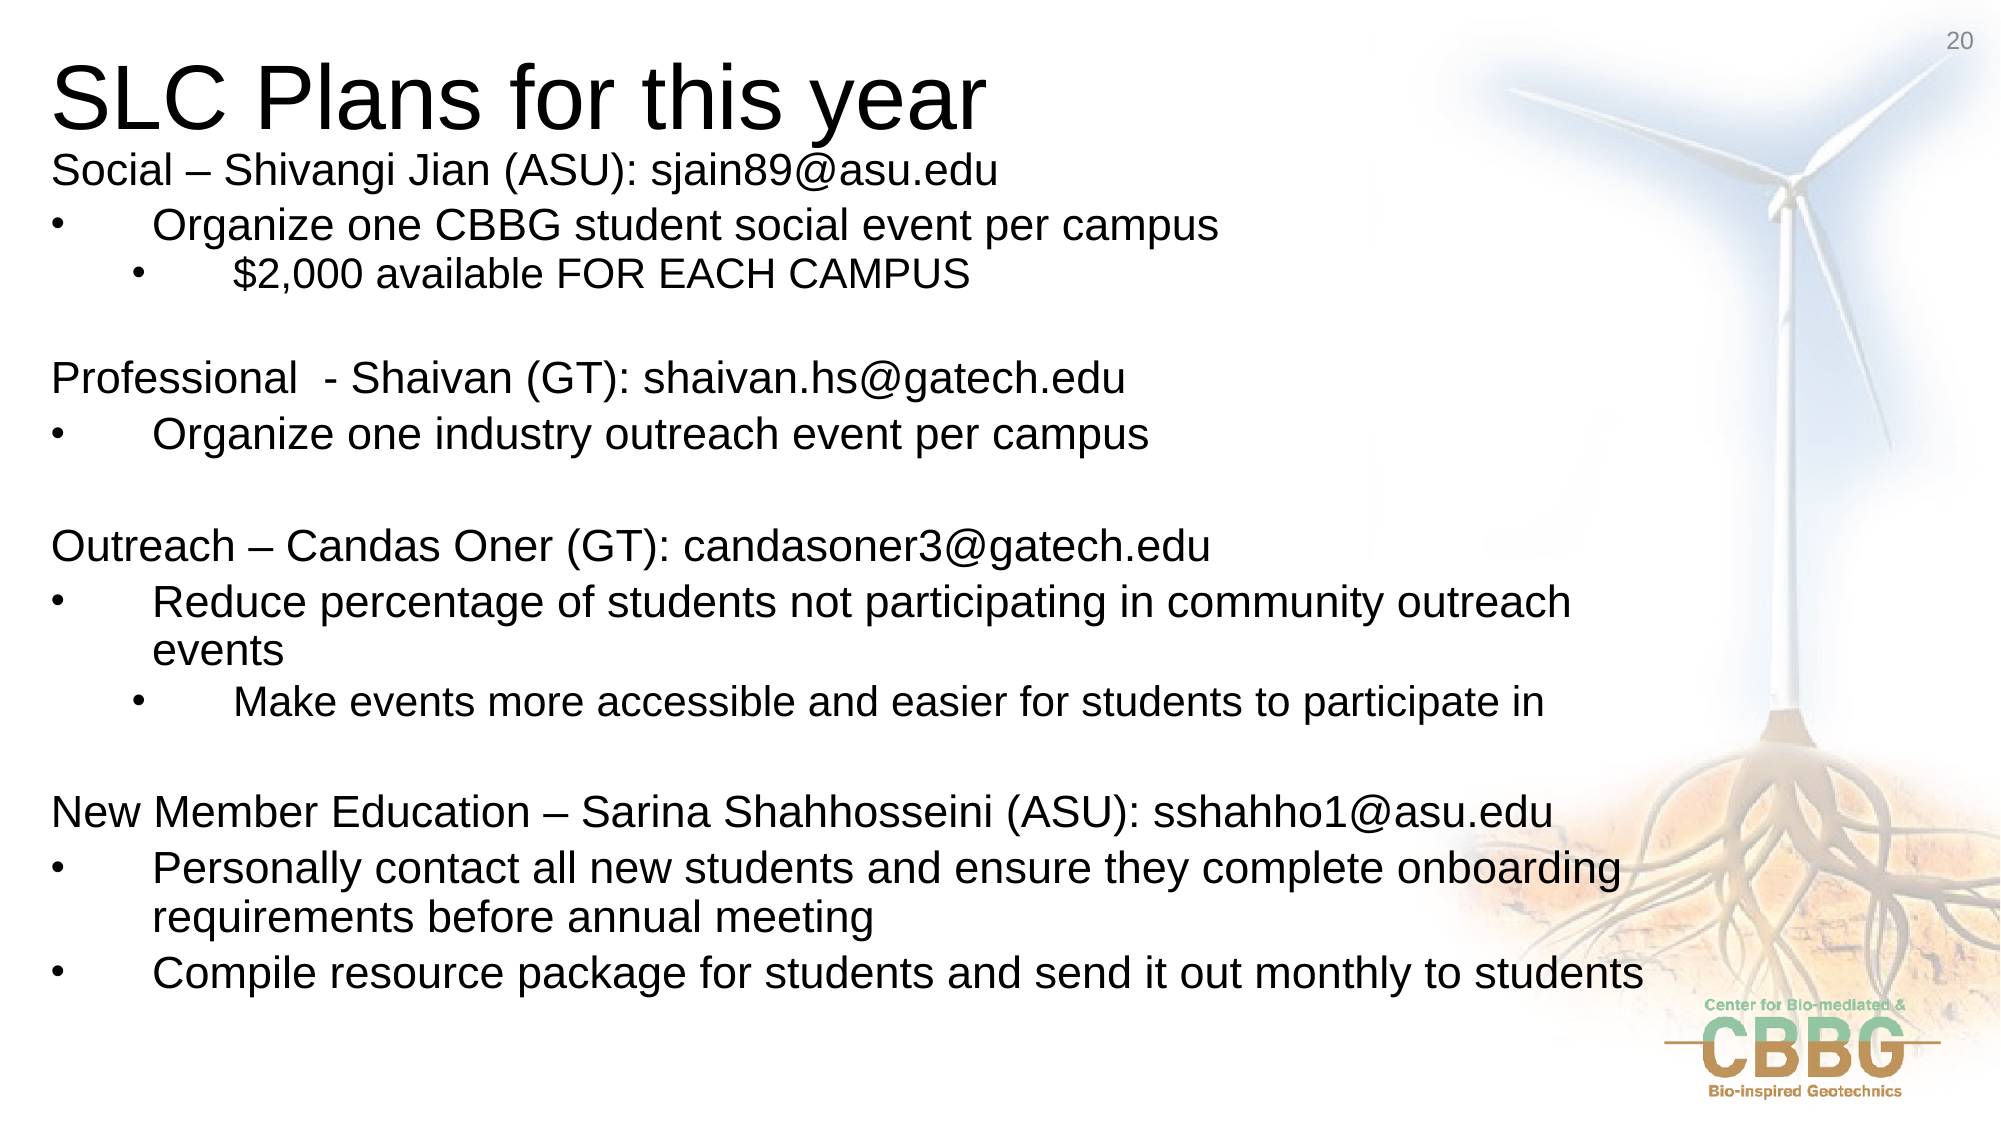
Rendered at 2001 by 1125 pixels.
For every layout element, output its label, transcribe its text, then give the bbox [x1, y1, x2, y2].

picture [0, 0, 2001, 1125]
text_box ‹#› [1539, 9, 1990, 70]
title SLC Plans for this year [35, 35, 1960, 165]
list Social – Shivangi Jian (ASU): sjain89@asu.edu Organize one CBBG student social event per campus $2,000 available FOR EACH CAMPUS Professional - Shaivan (GT): shaivan.hs@gatech.edu Organize one industry outreach event per campus Outreach – Candas Oner (GT): candasoner3@gatech.edu Reduce percentage of students not participating in community outreach events Make events more accessible and easier for students to participate in New Member Education – Sarina Shahhosseini (ASU): sshahho1@asu.edu Personally contact all new students and ensure they complete onboarding requirements before annual meeting Compile resource package for students and send it out monthly to students [35, 138, 1724, 1018]
